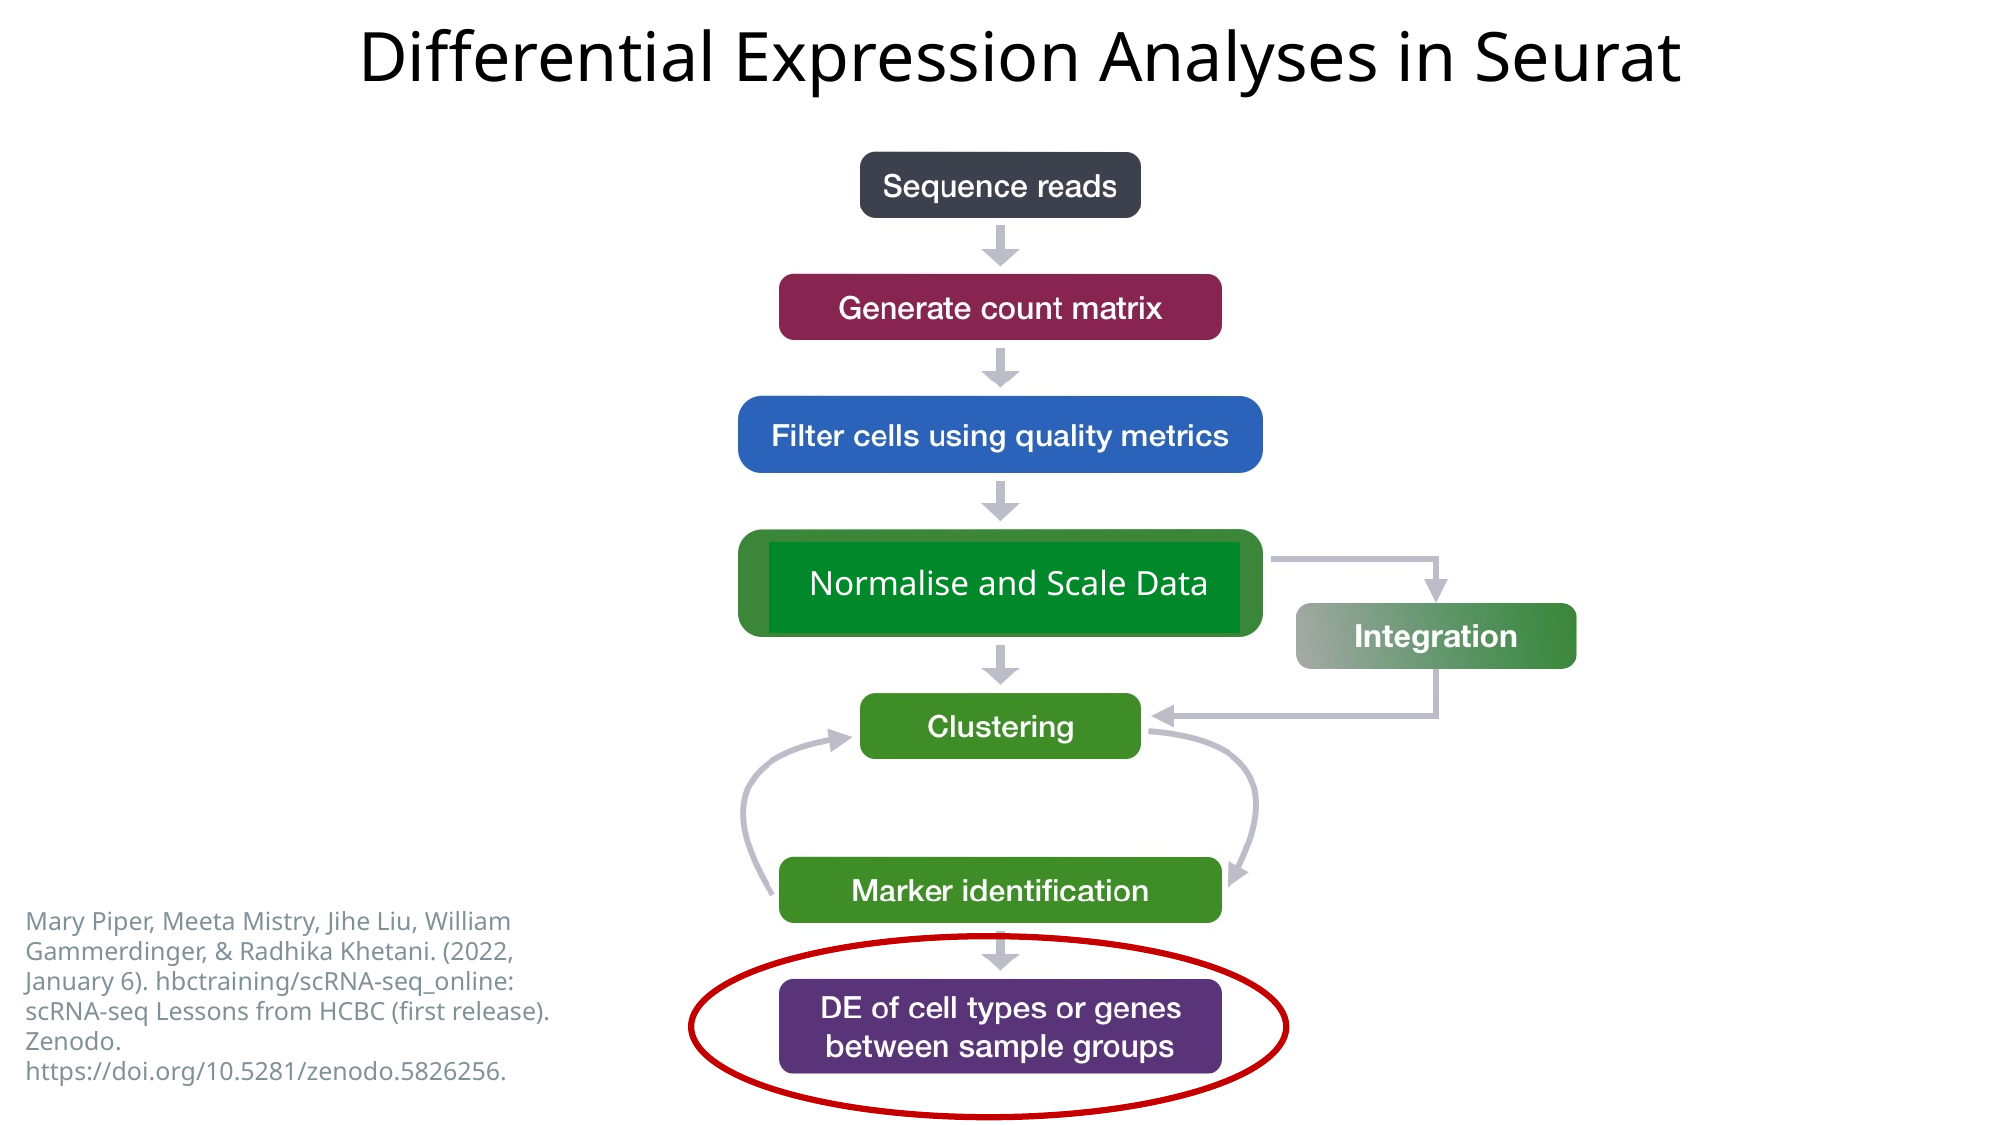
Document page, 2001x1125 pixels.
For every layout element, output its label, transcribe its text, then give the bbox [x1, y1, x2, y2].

title Differential Expression Analyses in Seurat [343, 0, 1767, 135]
text_box Mary Piper, Meeta Mistry, Jihe Liu, William Gammerdinger, & Radhika Khetani. (2022, January 6). hbctraining/scRNA-seq_online: scRNA-seq Lessons from HCBC (first release). Zenodo. https://doi.org/10.5281/zenodo.5826256. [10, 898, 589, 1093]
text_box [753, 1084, 1224, 1119]
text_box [406, 150, 1592, 1084]
